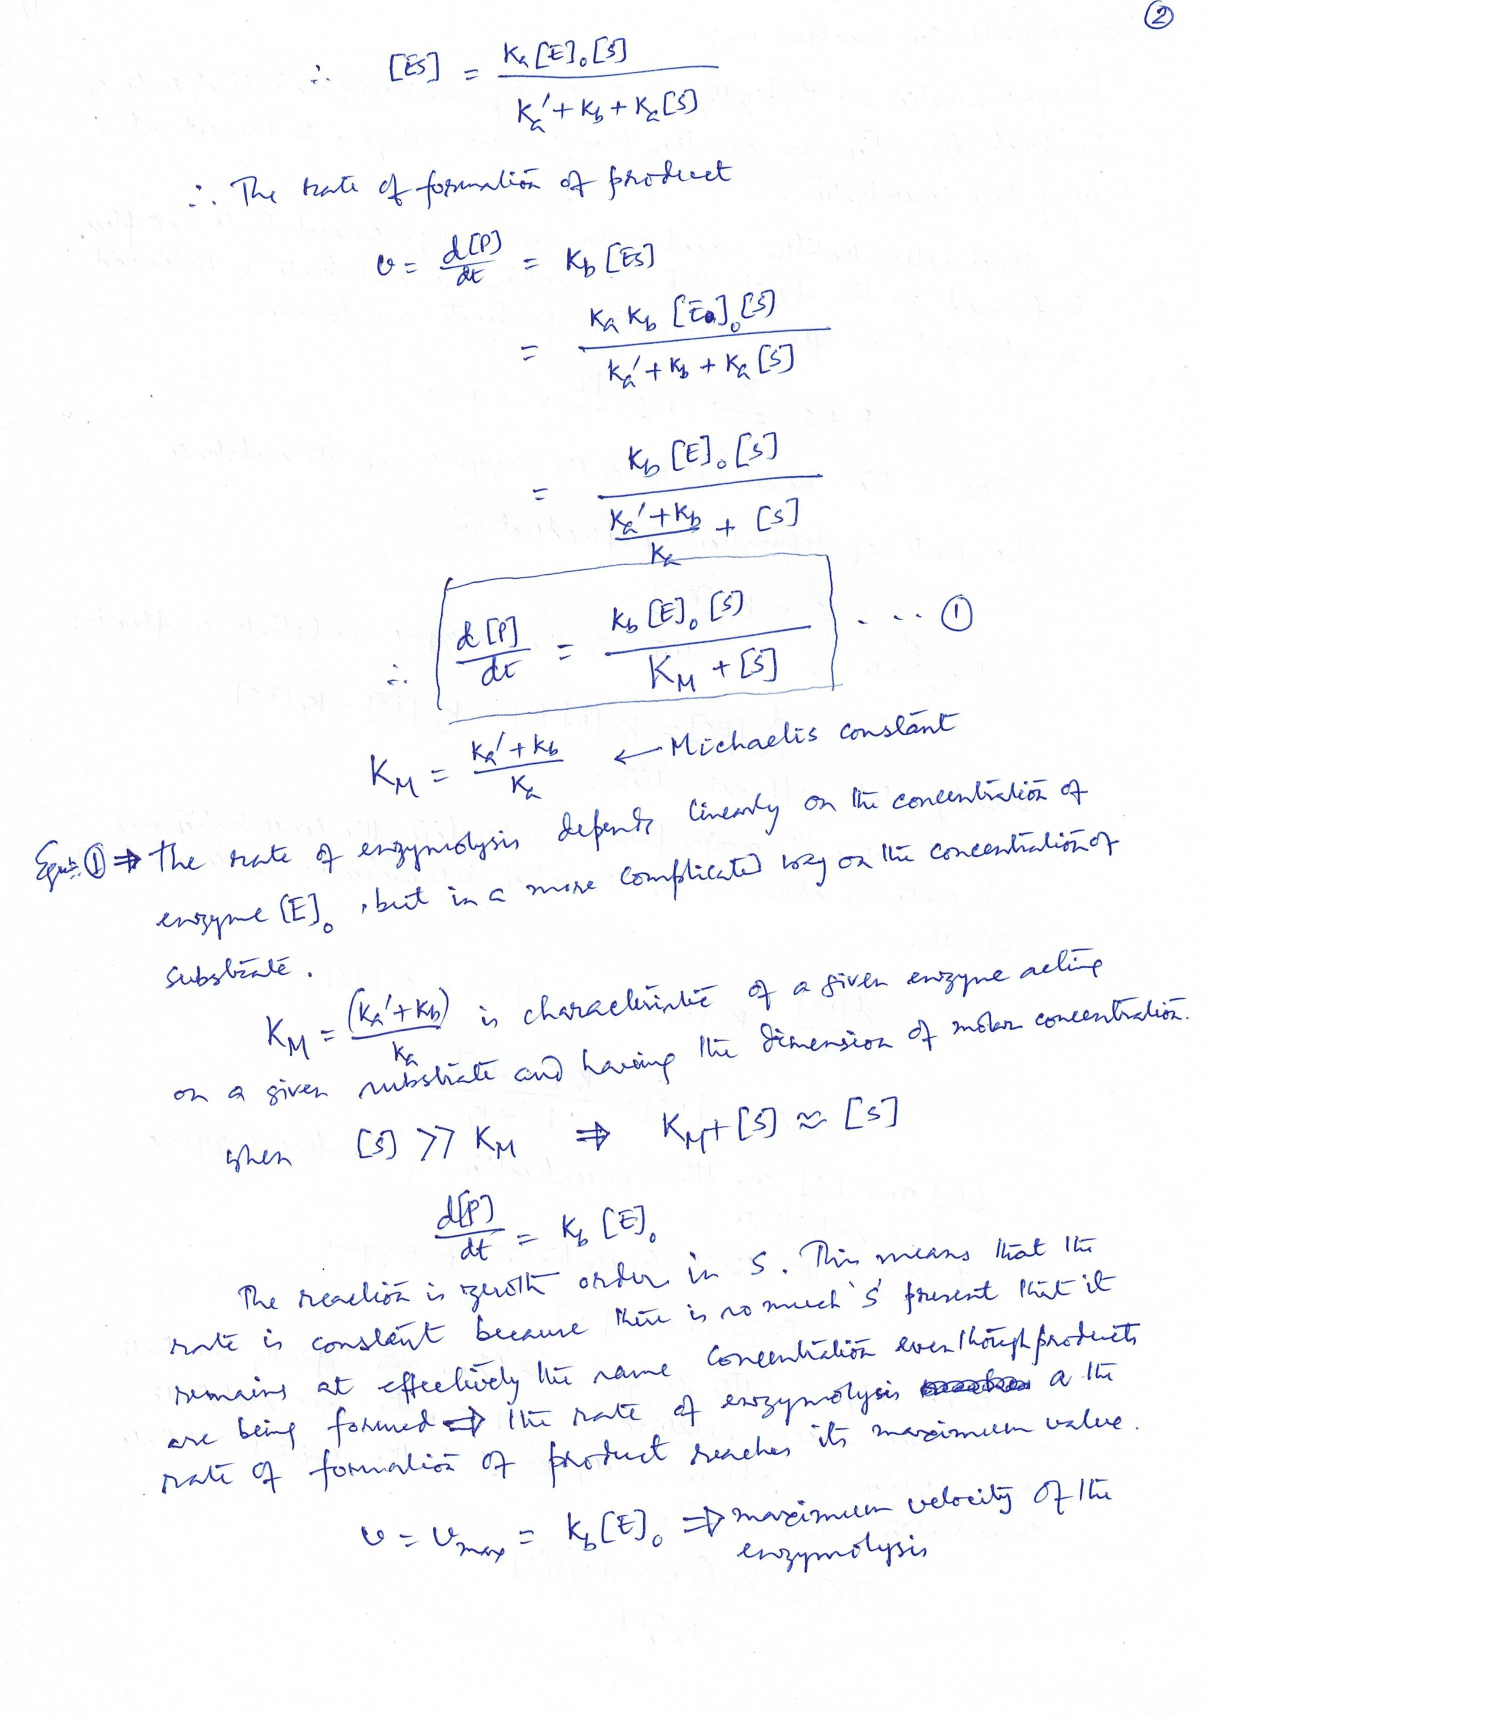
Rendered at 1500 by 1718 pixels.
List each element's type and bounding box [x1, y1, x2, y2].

picture [0, 0, 1205, 1718]
